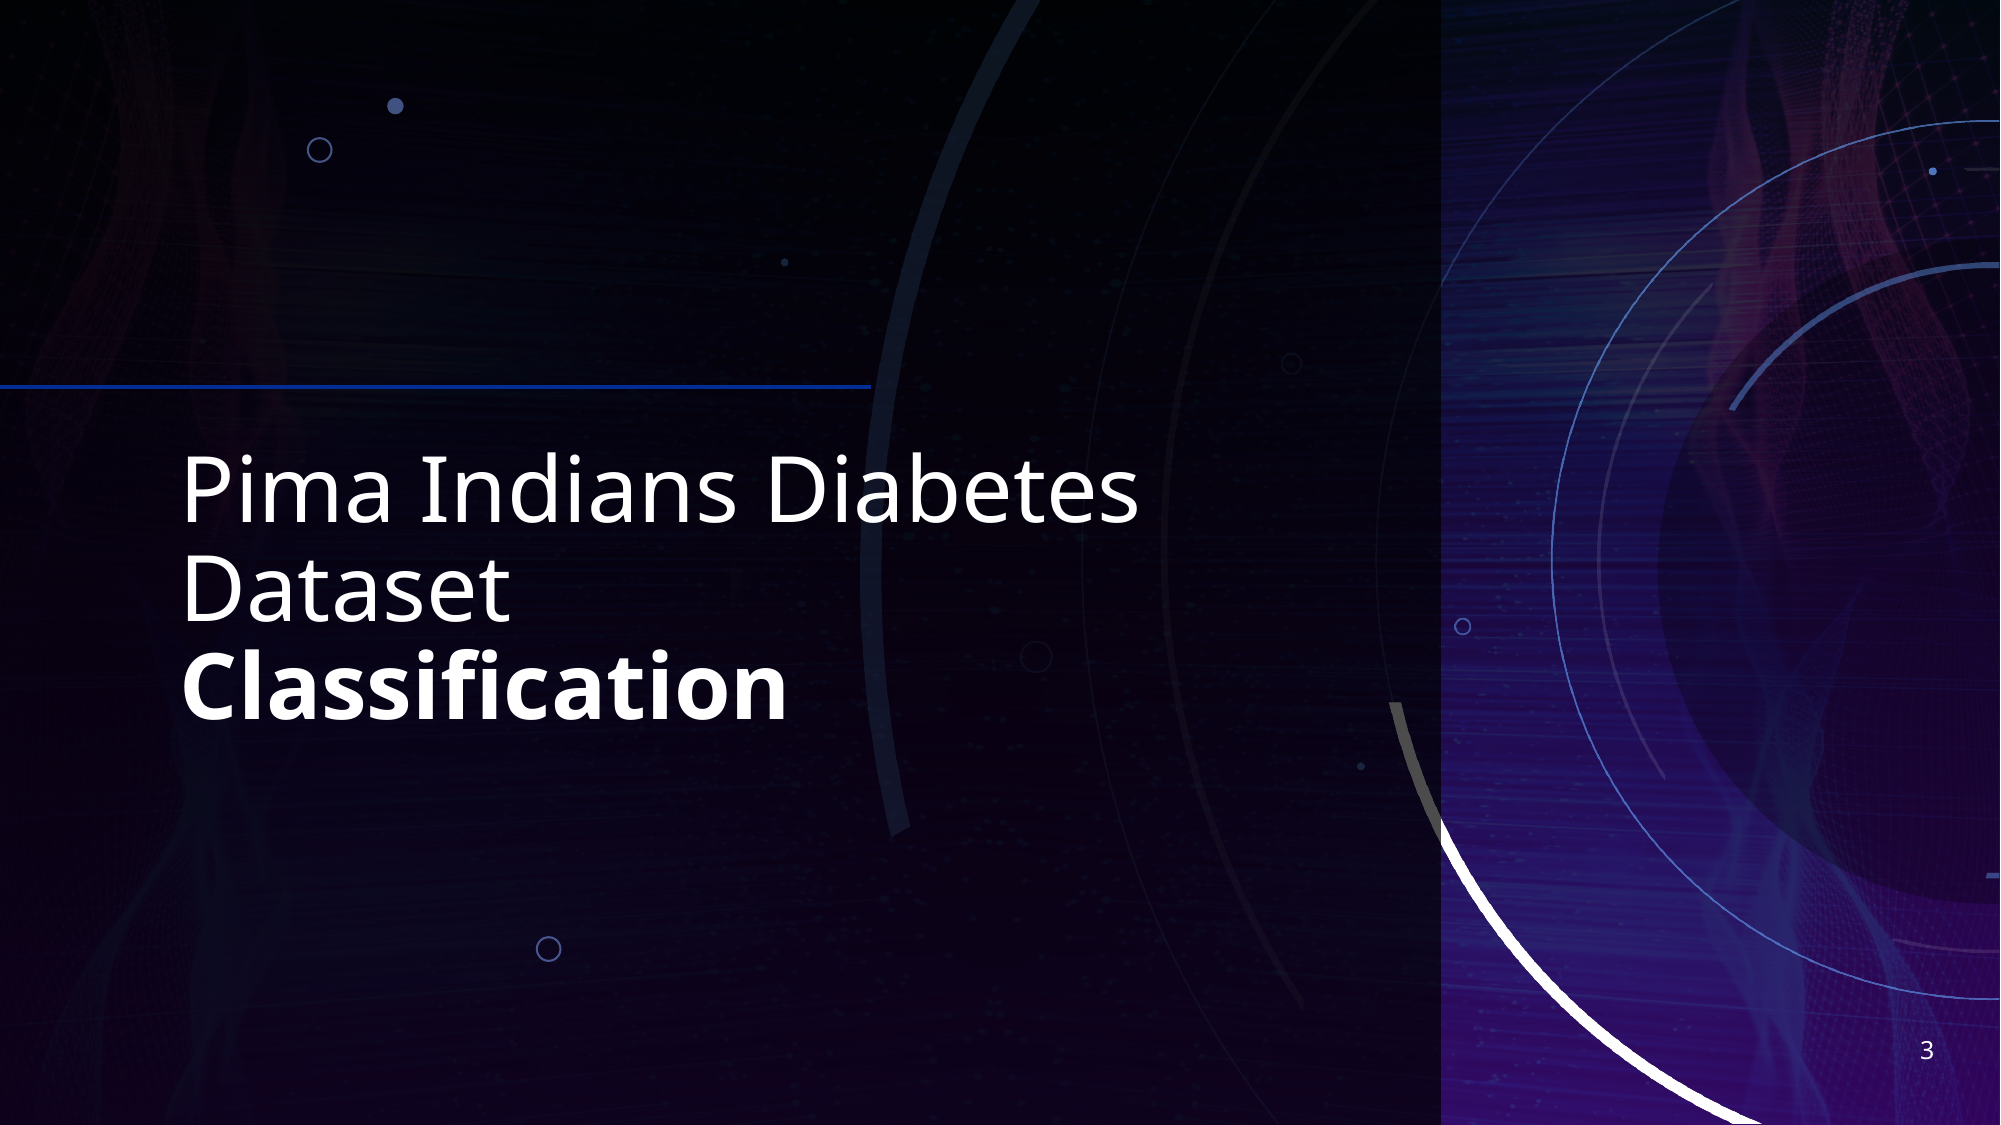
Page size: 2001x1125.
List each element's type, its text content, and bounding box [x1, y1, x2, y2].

title Pima Indians Diabetes Dataset Classification [164, 172, 1299, 748]
picture [730, 0, 2000, 1124]
slide_number 3 [1499, 1021, 1950, 1082]
